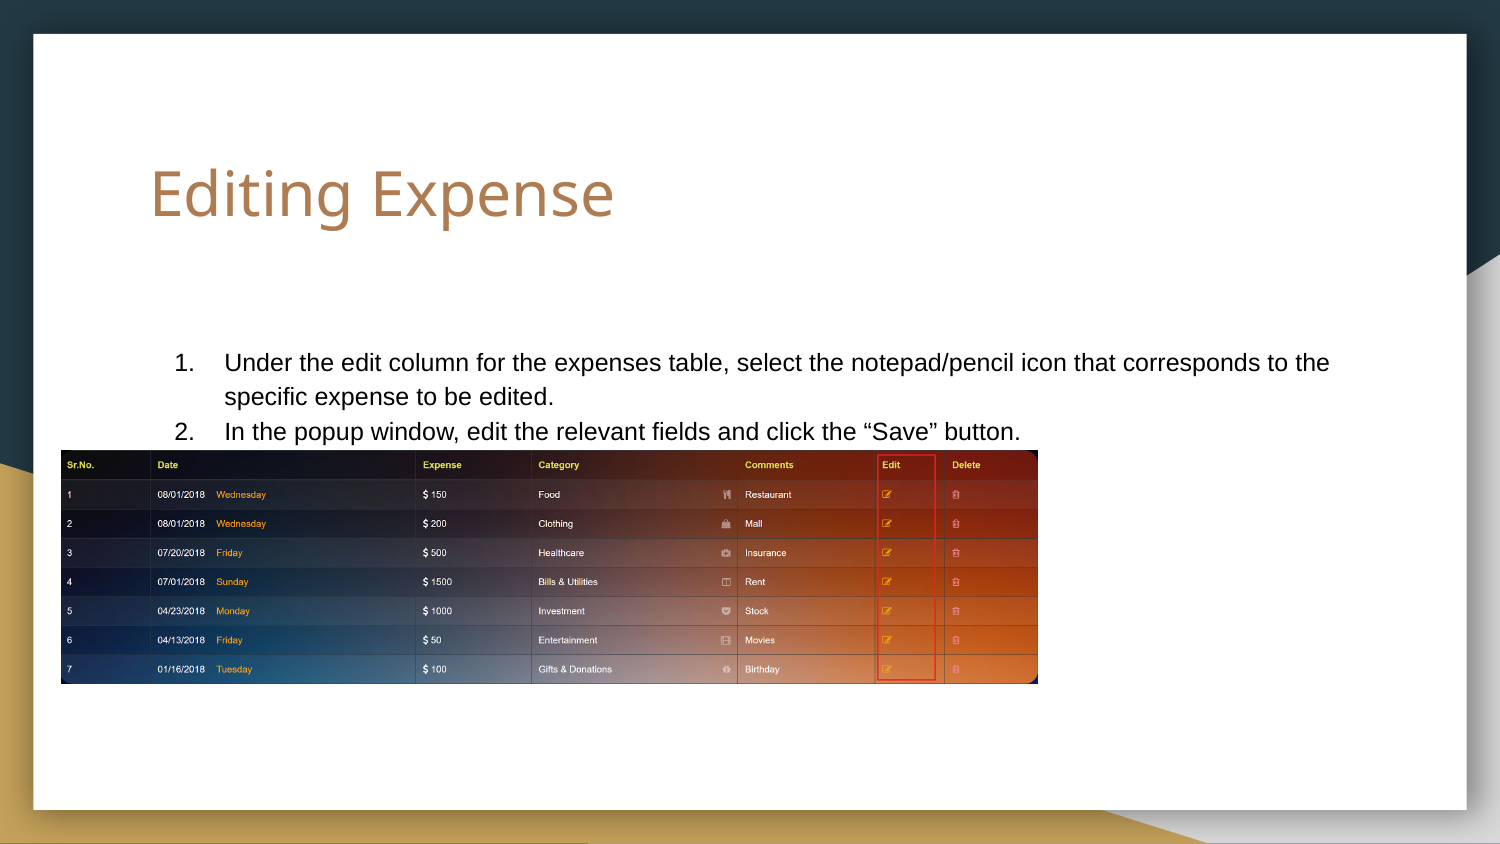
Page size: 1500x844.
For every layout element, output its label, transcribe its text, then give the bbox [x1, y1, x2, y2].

title Editing Expense [134, 138, 1366, 296]
picture [61, 450, 1039, 684]
list Under the edit column for the expenses table, select the notepad/pencil icon that corresponds to the specific expense to be edited. In the popup window, edit the relevant fields and click the “Save” button. [134, 326, 1366, 729]
